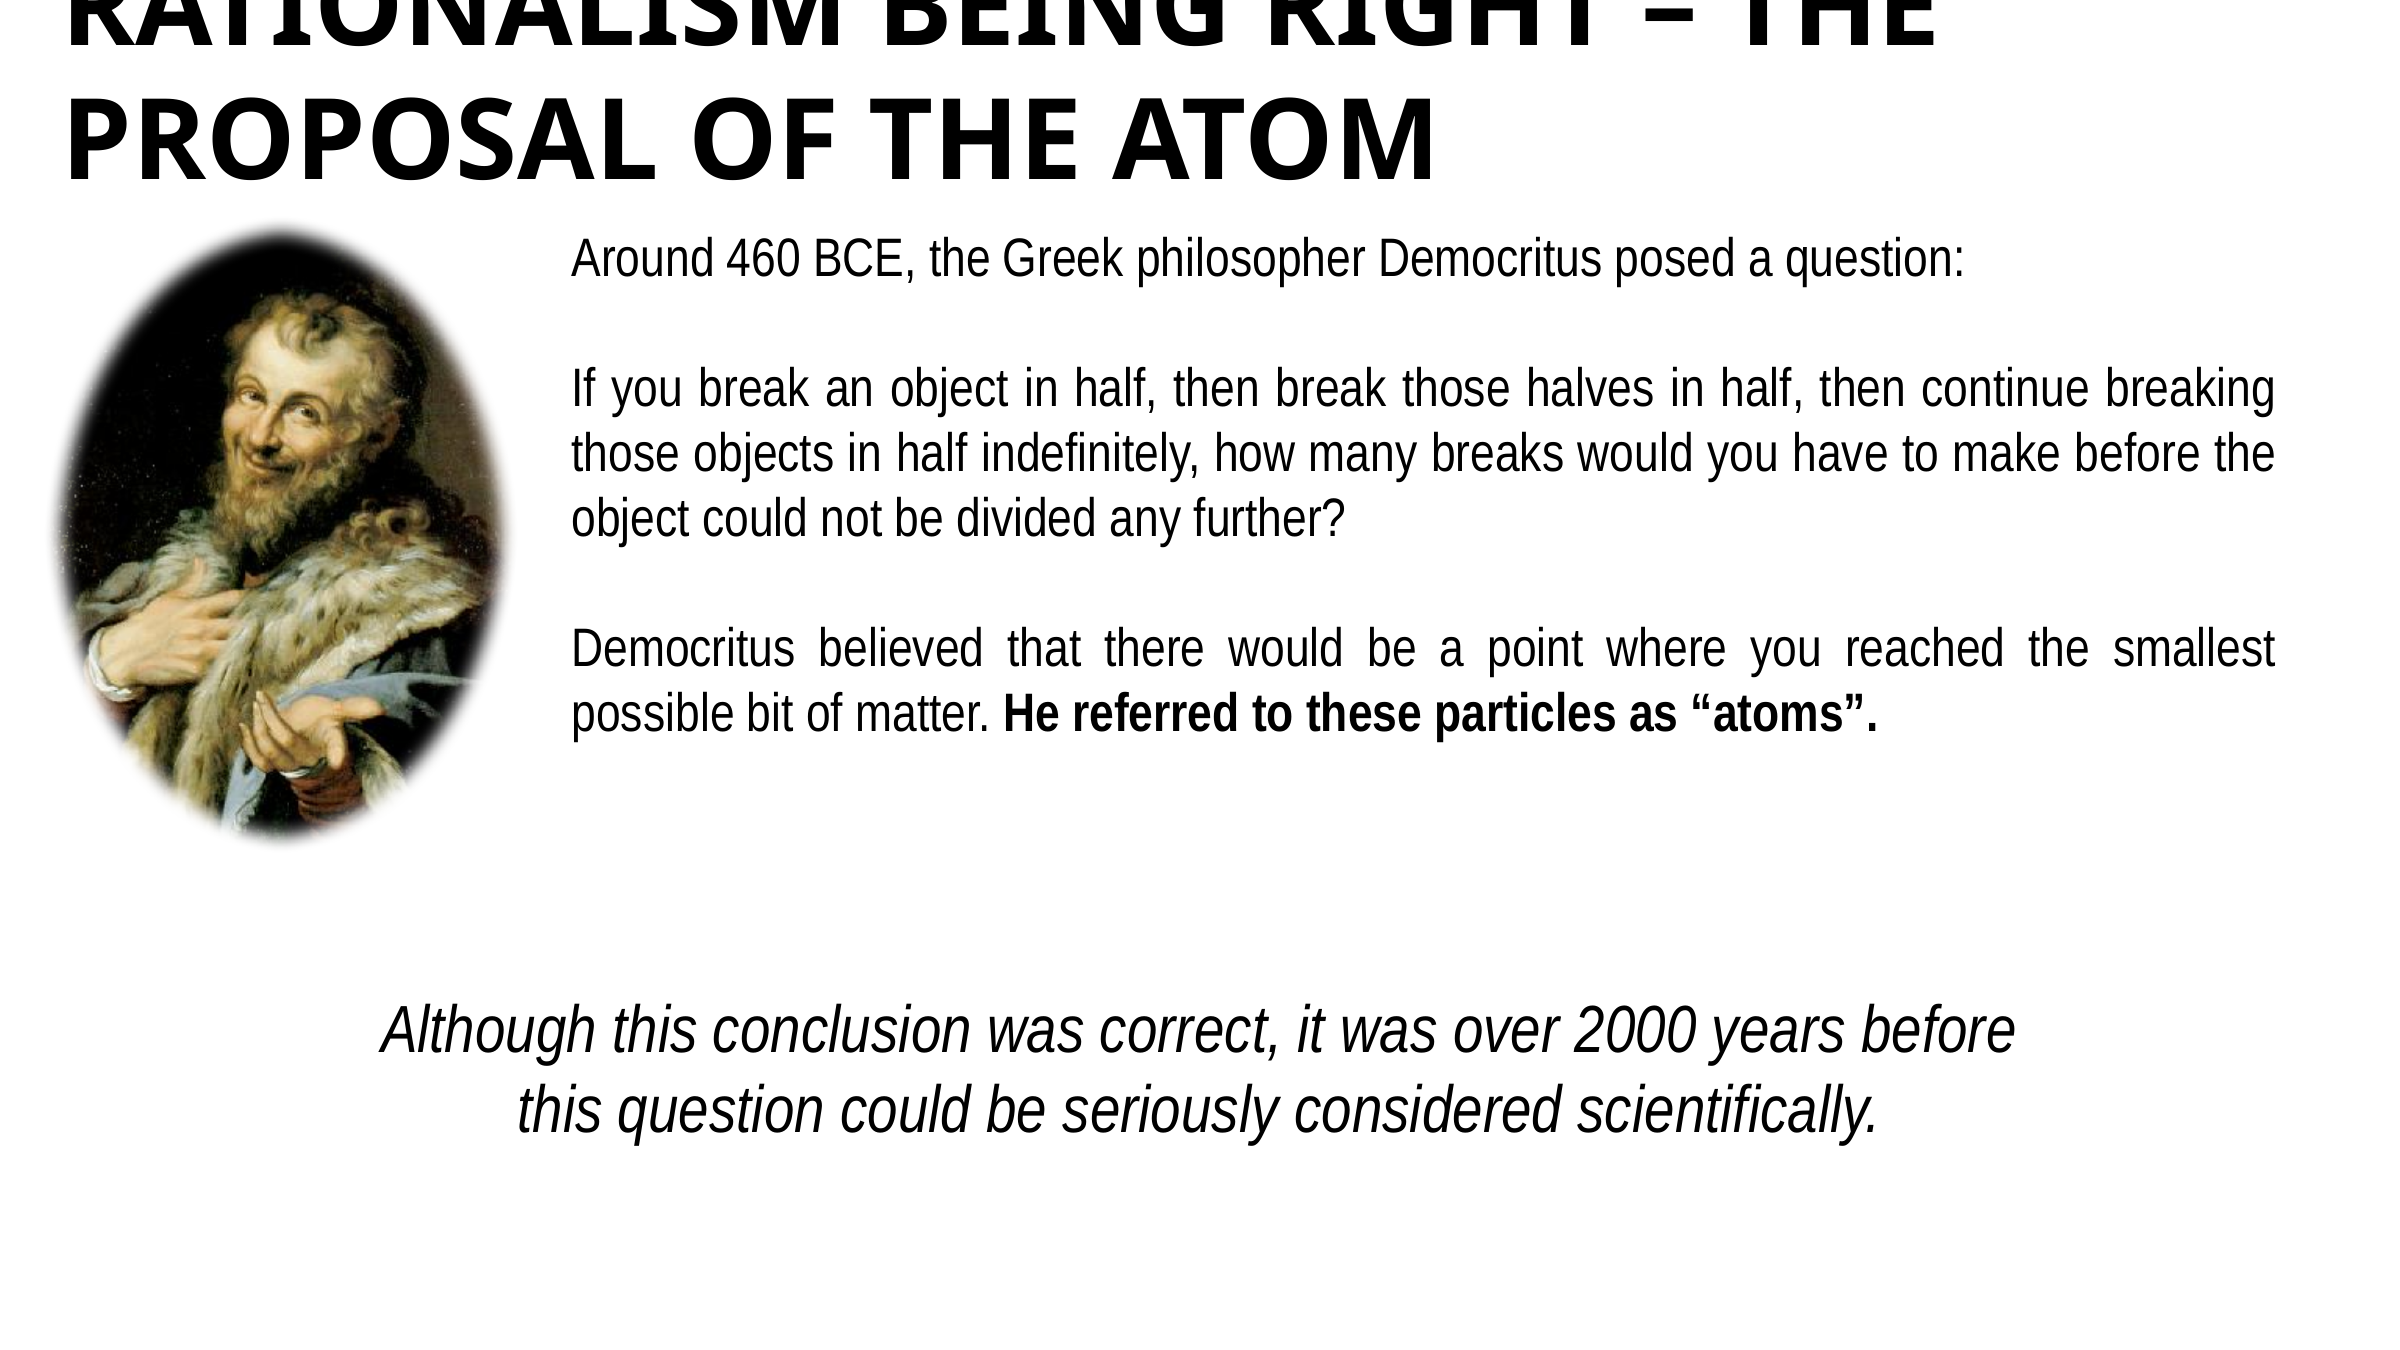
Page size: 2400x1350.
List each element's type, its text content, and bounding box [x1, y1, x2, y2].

picture [43, 214, 520, 855]
text_box Around 460 BCE, the Greek philosopher Democritus posed a question: If you break an object in half, then break those halves in half, then continue breaking those objects in half indefinitely, how many breaks would you have to make before the object could not be divided any further? Democritus believed that there would be a point where you reached the smallest possible bit of matter. He referred to these particles as “atoms”. [556, 214, 2294, 750]
title Rationalism Being Right – The Proposal of the Atom [39, 14, 2400, 121]
text_box Although this conclusion was correct, it was over 2000 years before this question could be seriously considered scientifically. [357, 978, 2043, 1154]
